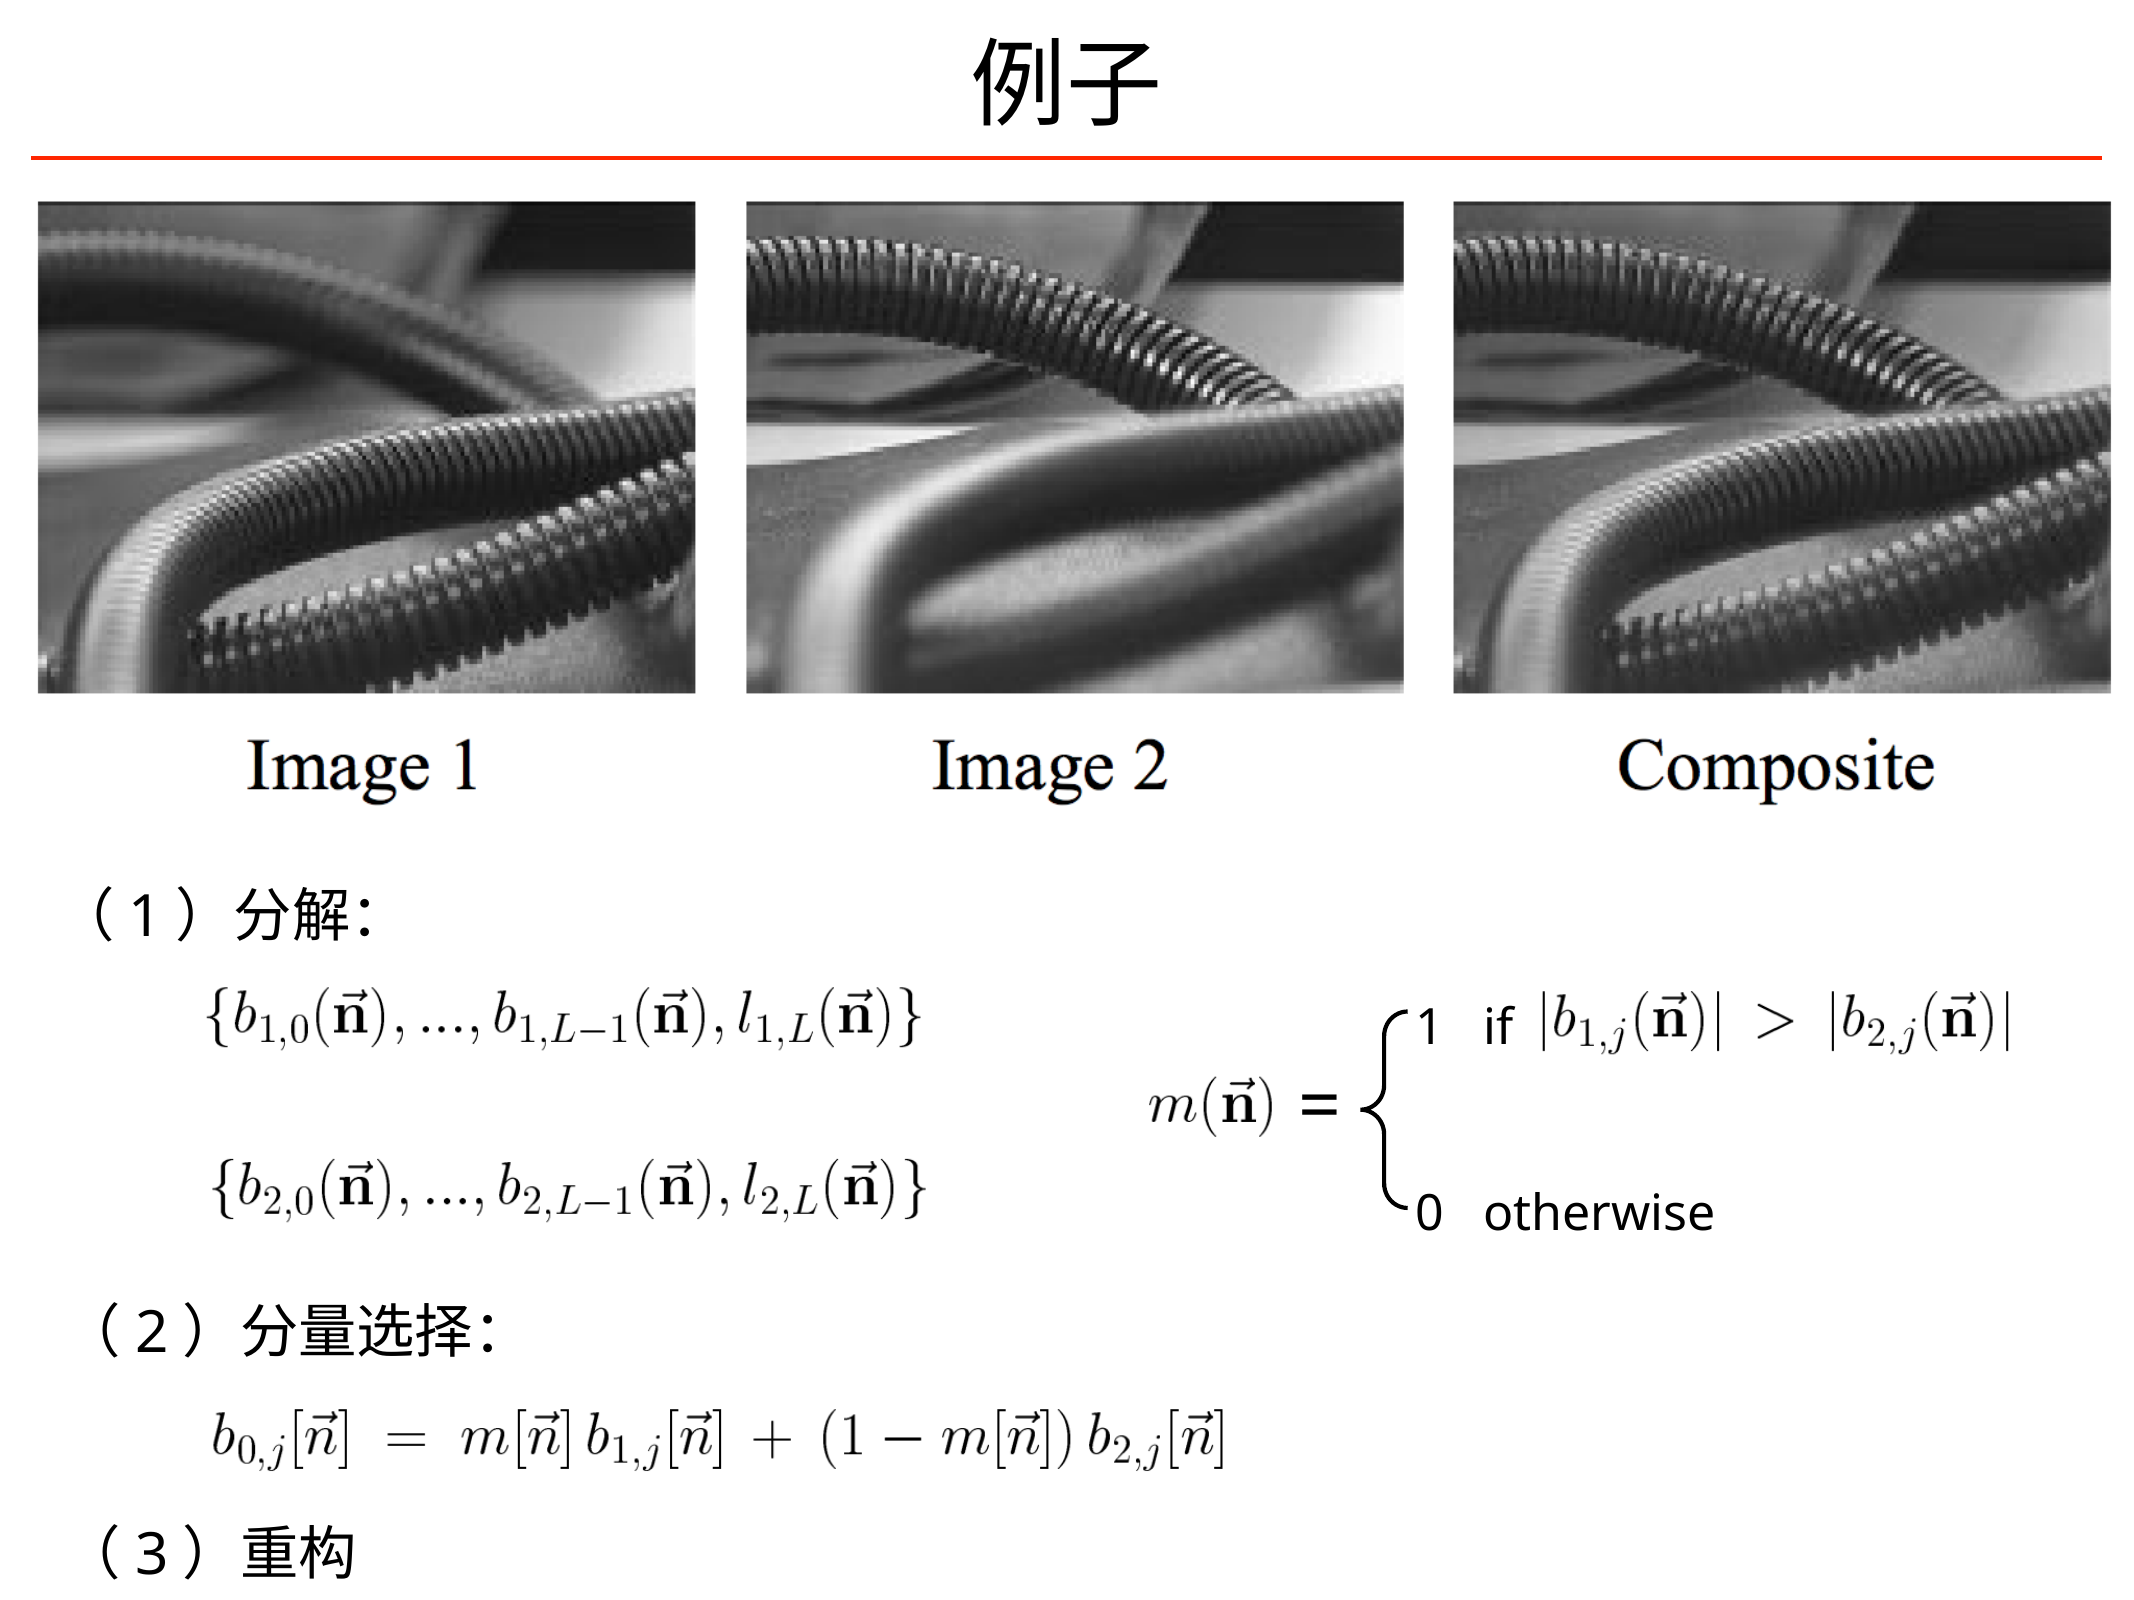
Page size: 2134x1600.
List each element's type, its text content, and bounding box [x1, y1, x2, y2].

text_box （2）分量选择： [54, 1285, 740, 1373]
picture [201, 1141, 932, 1236]
picture [201, 1383, 1234, 1493]
text_box （3）重构 [54, 1507, 699, 1595]
picture [189, 959, 932, 1064]
picture [18, 171, 2120, 820]
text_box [1144, 966, 2026, 1249]
title 例子 [155, 1, 1978, 159]
text_box （1）分解： [48, 870, 740, 957]
